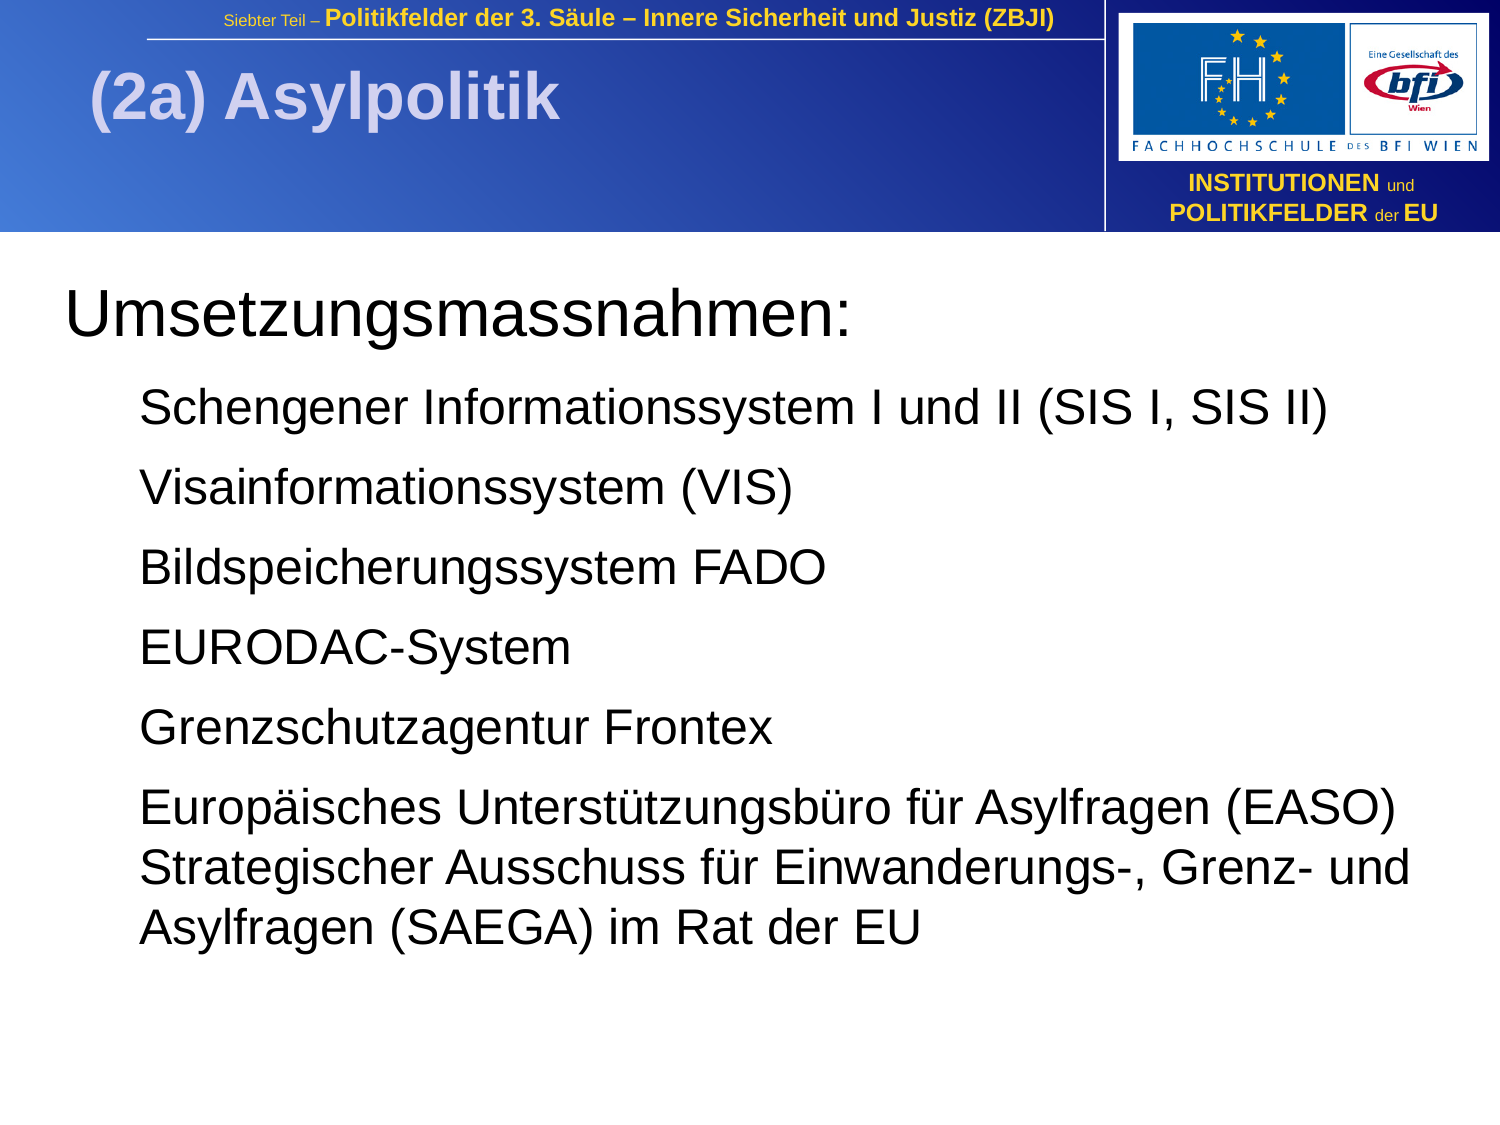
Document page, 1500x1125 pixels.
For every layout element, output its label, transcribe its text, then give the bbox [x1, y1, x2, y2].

title (2a) Asylpolitik [75, 45, 1425, 233]
picture [1133, 23, 1477, 151]
list Umsetzungsmassnahmen: Schengener Informationssystem I und II (SIS I, SIS II) Visainformationssystem (VIS) Bildspeicherungssystem FADO EURODAC-System Grenzschutzagentur Frontex Europäisches Unterstützungsbüro für Asylfragen (EASO) Strategischer Ausschuss für Einwanderungs-, Grenz- und Asylfragen (SAEGA) im Rat der EU [50, 262, 1471, 1005]
